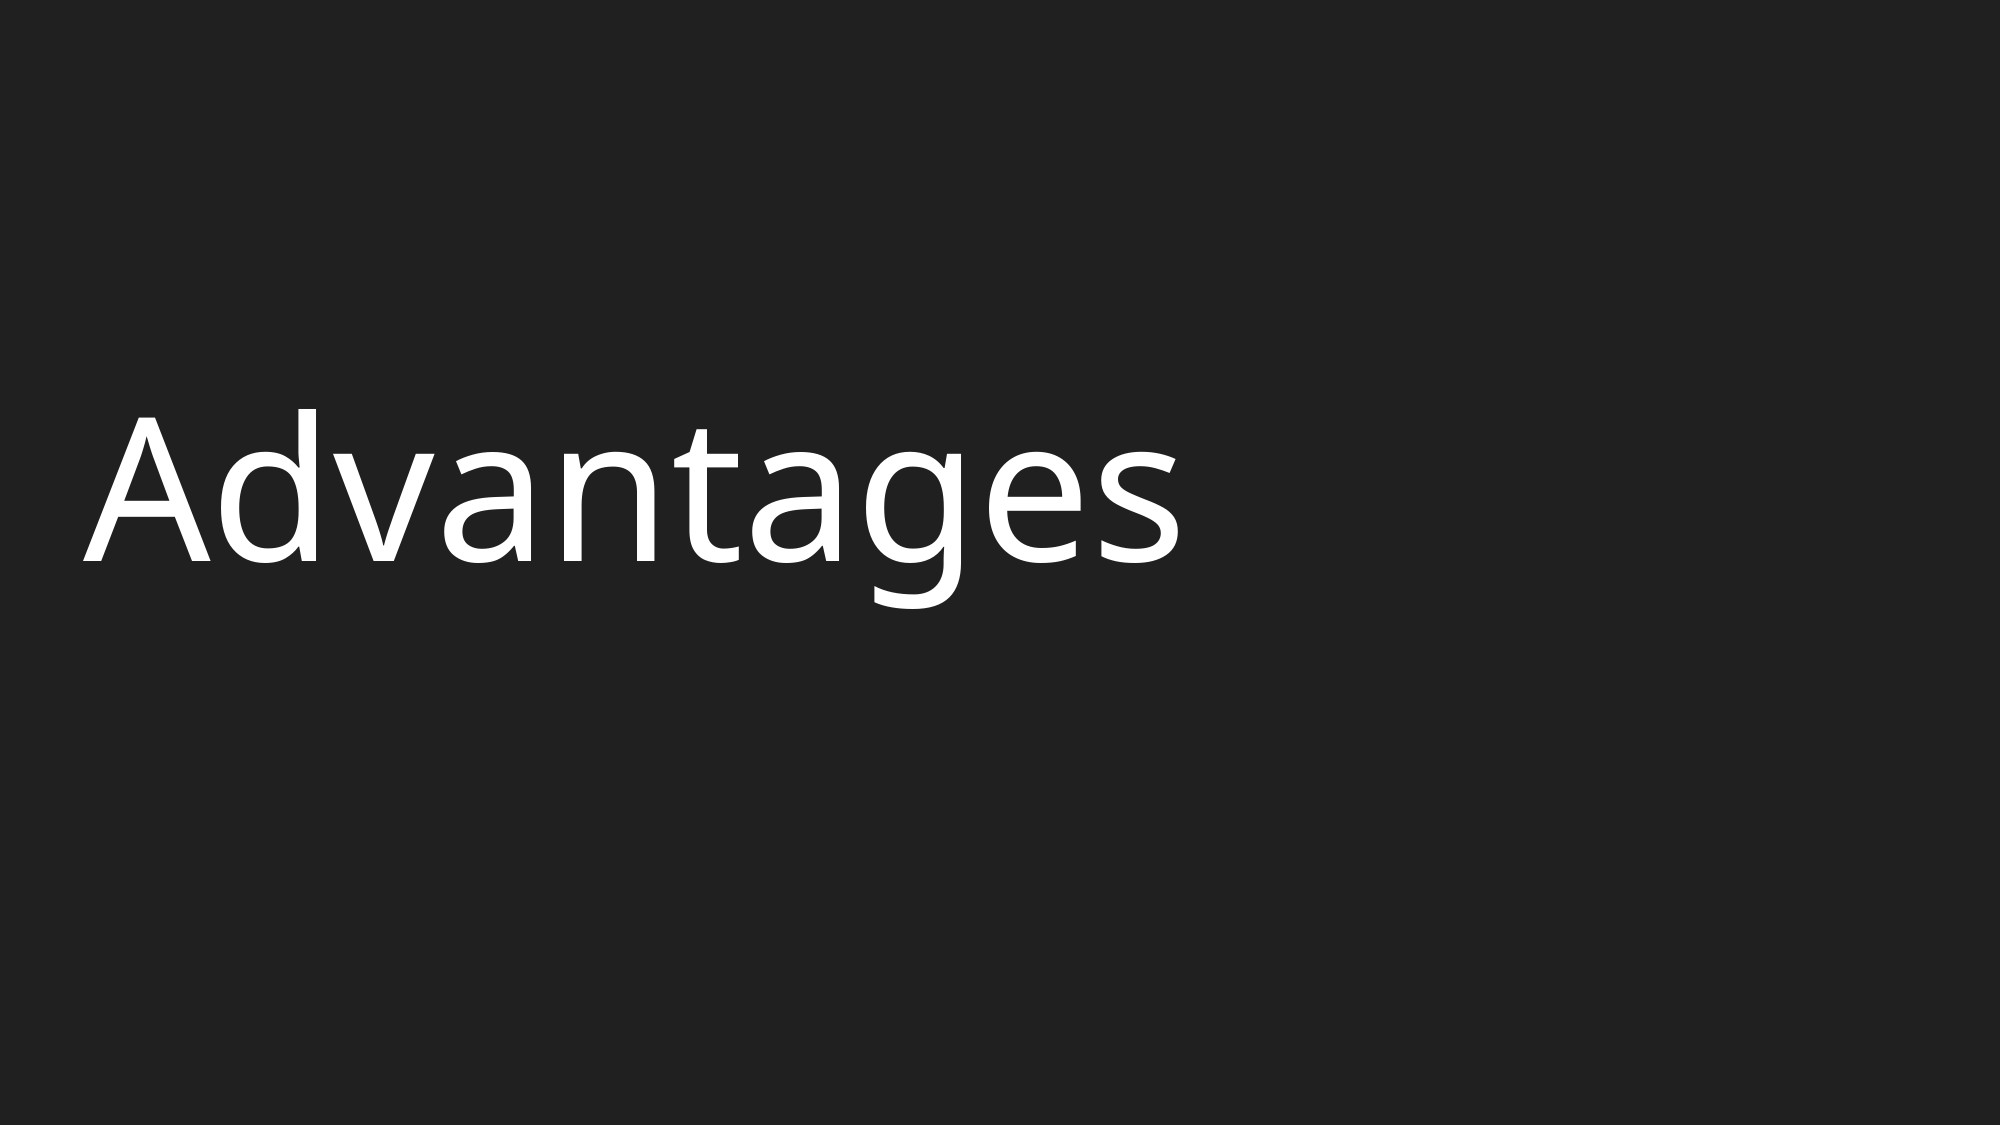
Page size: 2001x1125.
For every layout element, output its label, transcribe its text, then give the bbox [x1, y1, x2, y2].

text_box Advantages [53, 365, 2000, 630]
